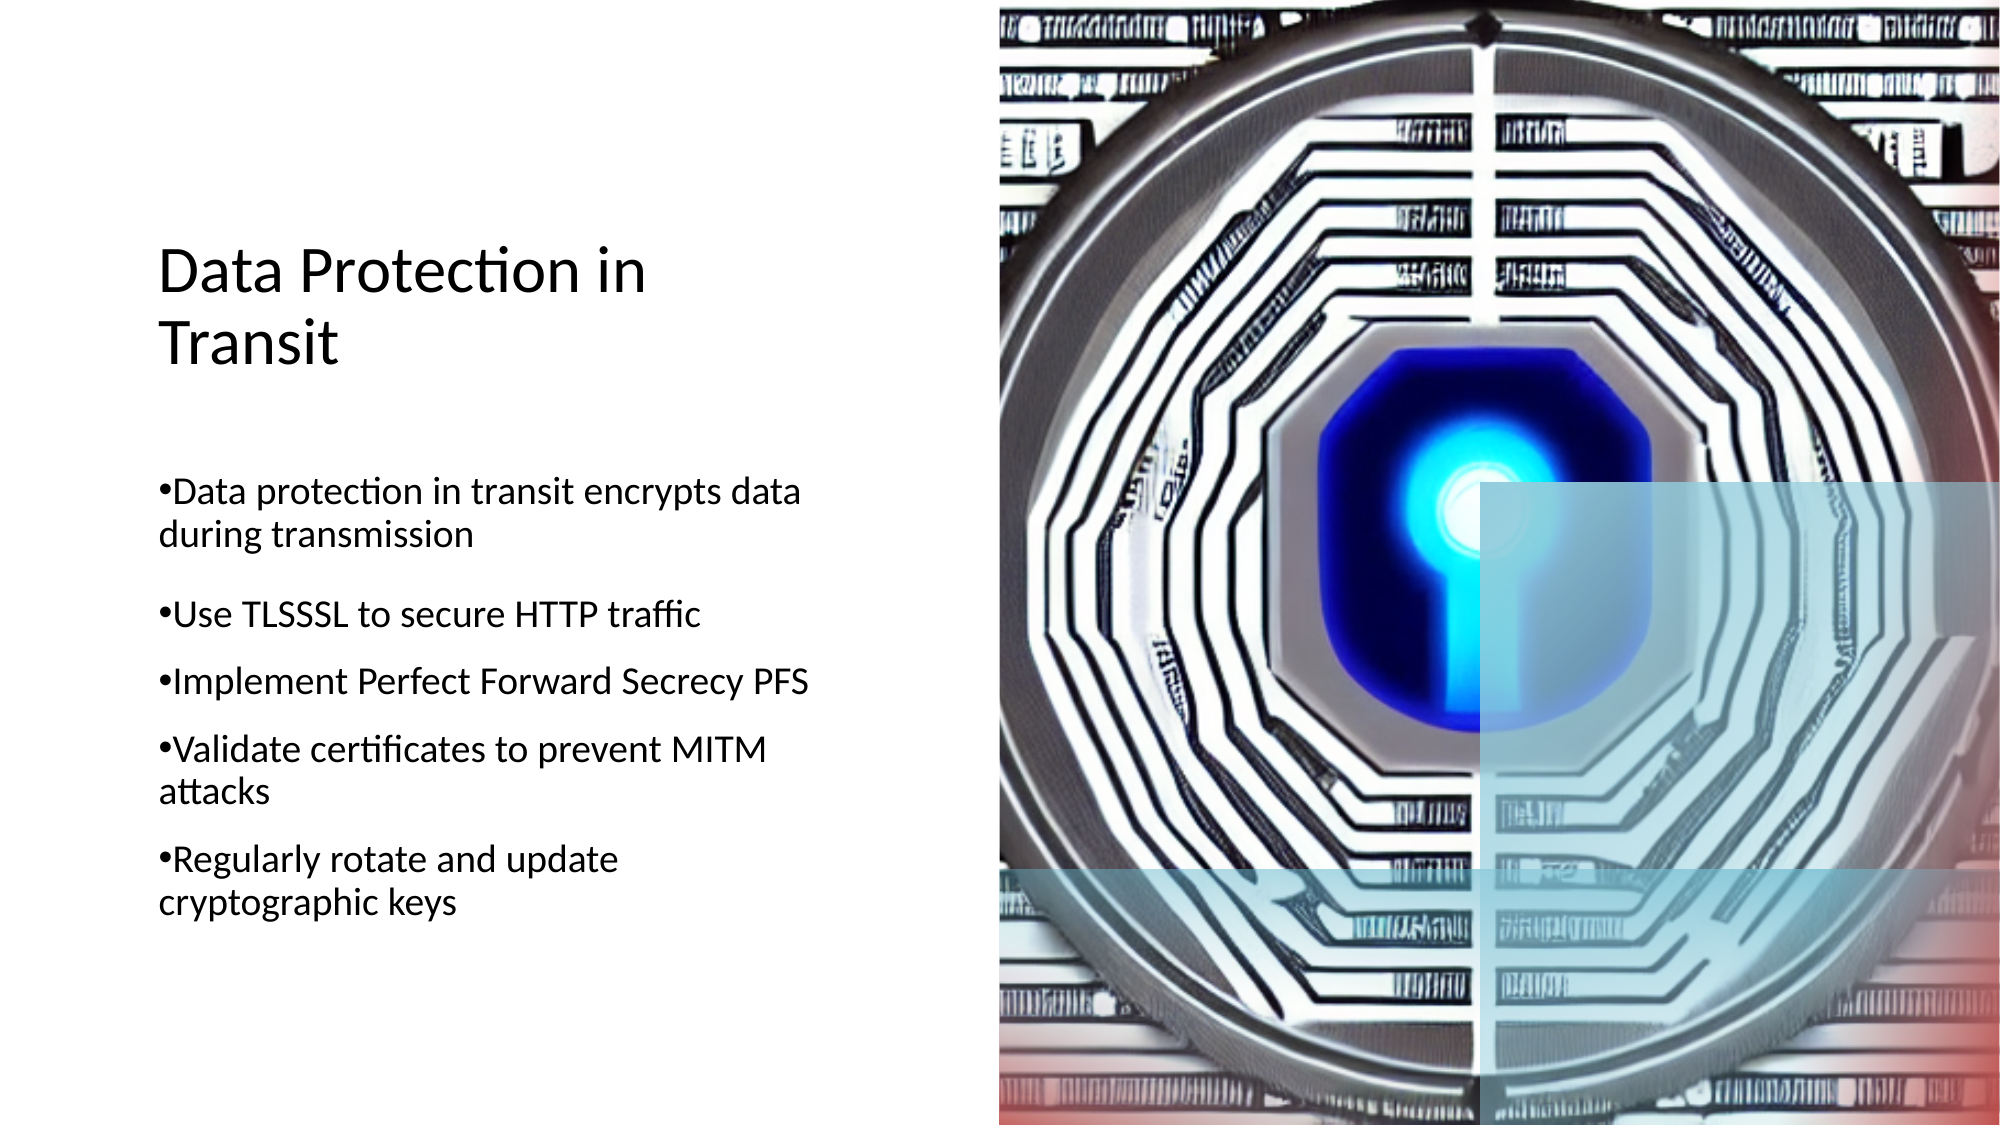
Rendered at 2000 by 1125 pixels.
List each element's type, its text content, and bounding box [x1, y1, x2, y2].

title Data Protection in Transit [143, 121, 859, 387]
picture [999, 0, 2000, 1125]
text_box Data protection in transit encrypts data during transmission Use TLSSSL to secure HTTP traffic Implement Perfect Forward Secrecy PFS Validate certificates to prevent MITM attacks Regularly rotate and update cryptographic keys [143, 415, 859, 982]
